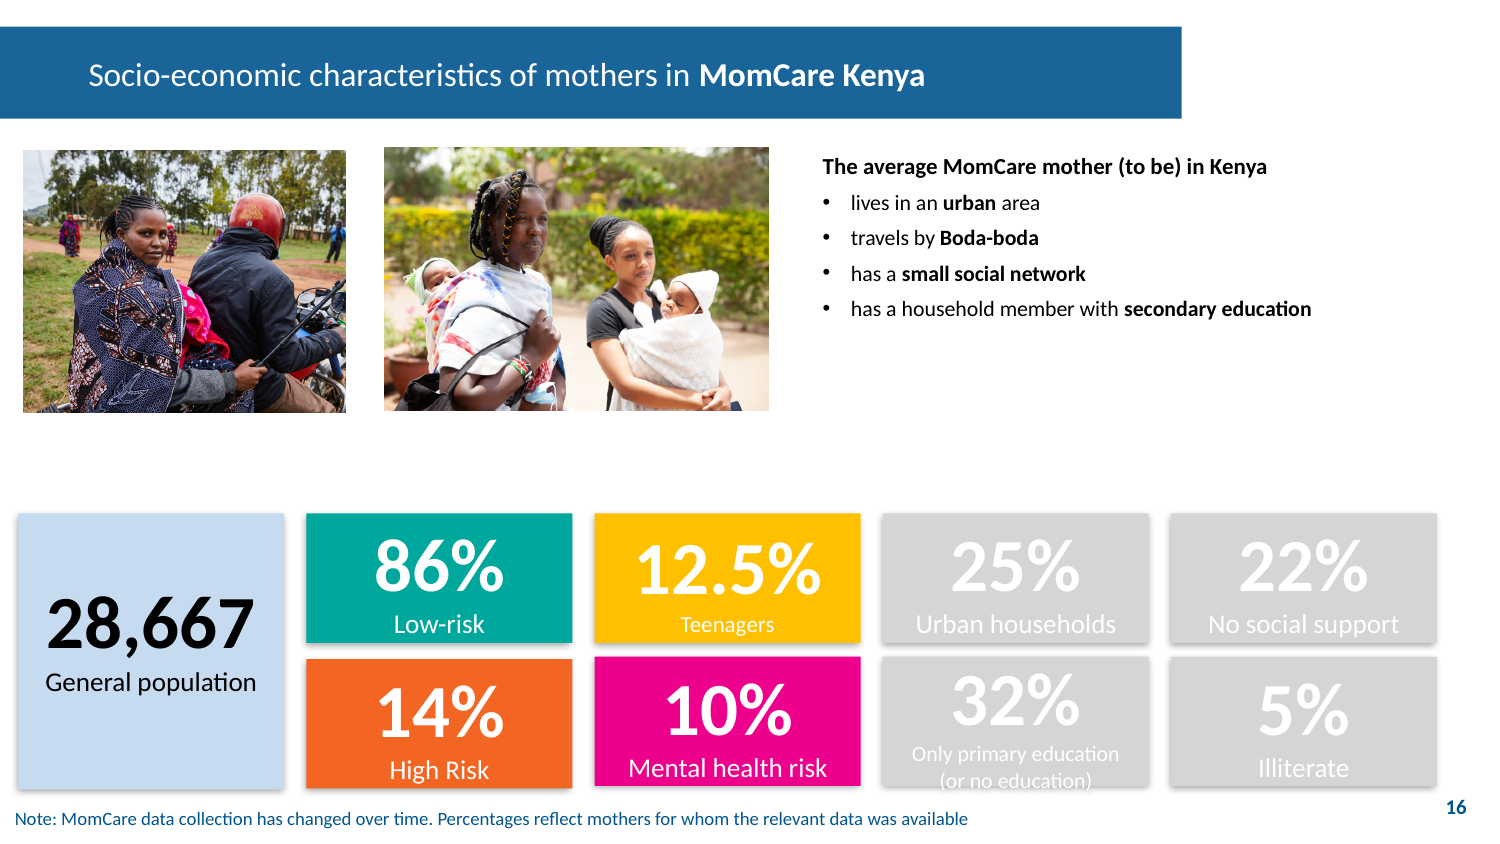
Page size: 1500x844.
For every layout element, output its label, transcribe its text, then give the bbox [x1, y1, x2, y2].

text_box Note: MomCare data collection has changed over time. Percentages reflect mothers for whom the relevant data was available [0, 804, 1015, 837]
text_box 86% Low-risk [306, 513, 573, 644]
text_box The average MomCare mother (to be) in Kenya lives in an urban area travels by Boda-boda has a small social network has a household member with secondary education [807, 149, 1390, 329]
text_box 22% No social support [1170, 513, 1438, 644]
text_box 10% Mental health risk [594, 656, 861, 787]
picture [22, 149, 346, 414]
text_box 16 [1410, 785, 1482, 828]
text_box 5% Illiterate [1170, 656, 1438, 787]
text_box 28,667 General population [18, 513, 285, 790]
picture [383, 147, 770, 412]
title Socio-economic characteristics of mothers in MomCare Kenya [0, 26, 1182, 119]
text_box 25% Urban households [882, 513, 1149, 644]
text_box 32% Only primary education (or no education) [882, 656, 1149, 787]
text_box 14% High Risk [306, 658, 573, 789]
text_box 12.5% Teenagers [594, 513, 861, 644]
